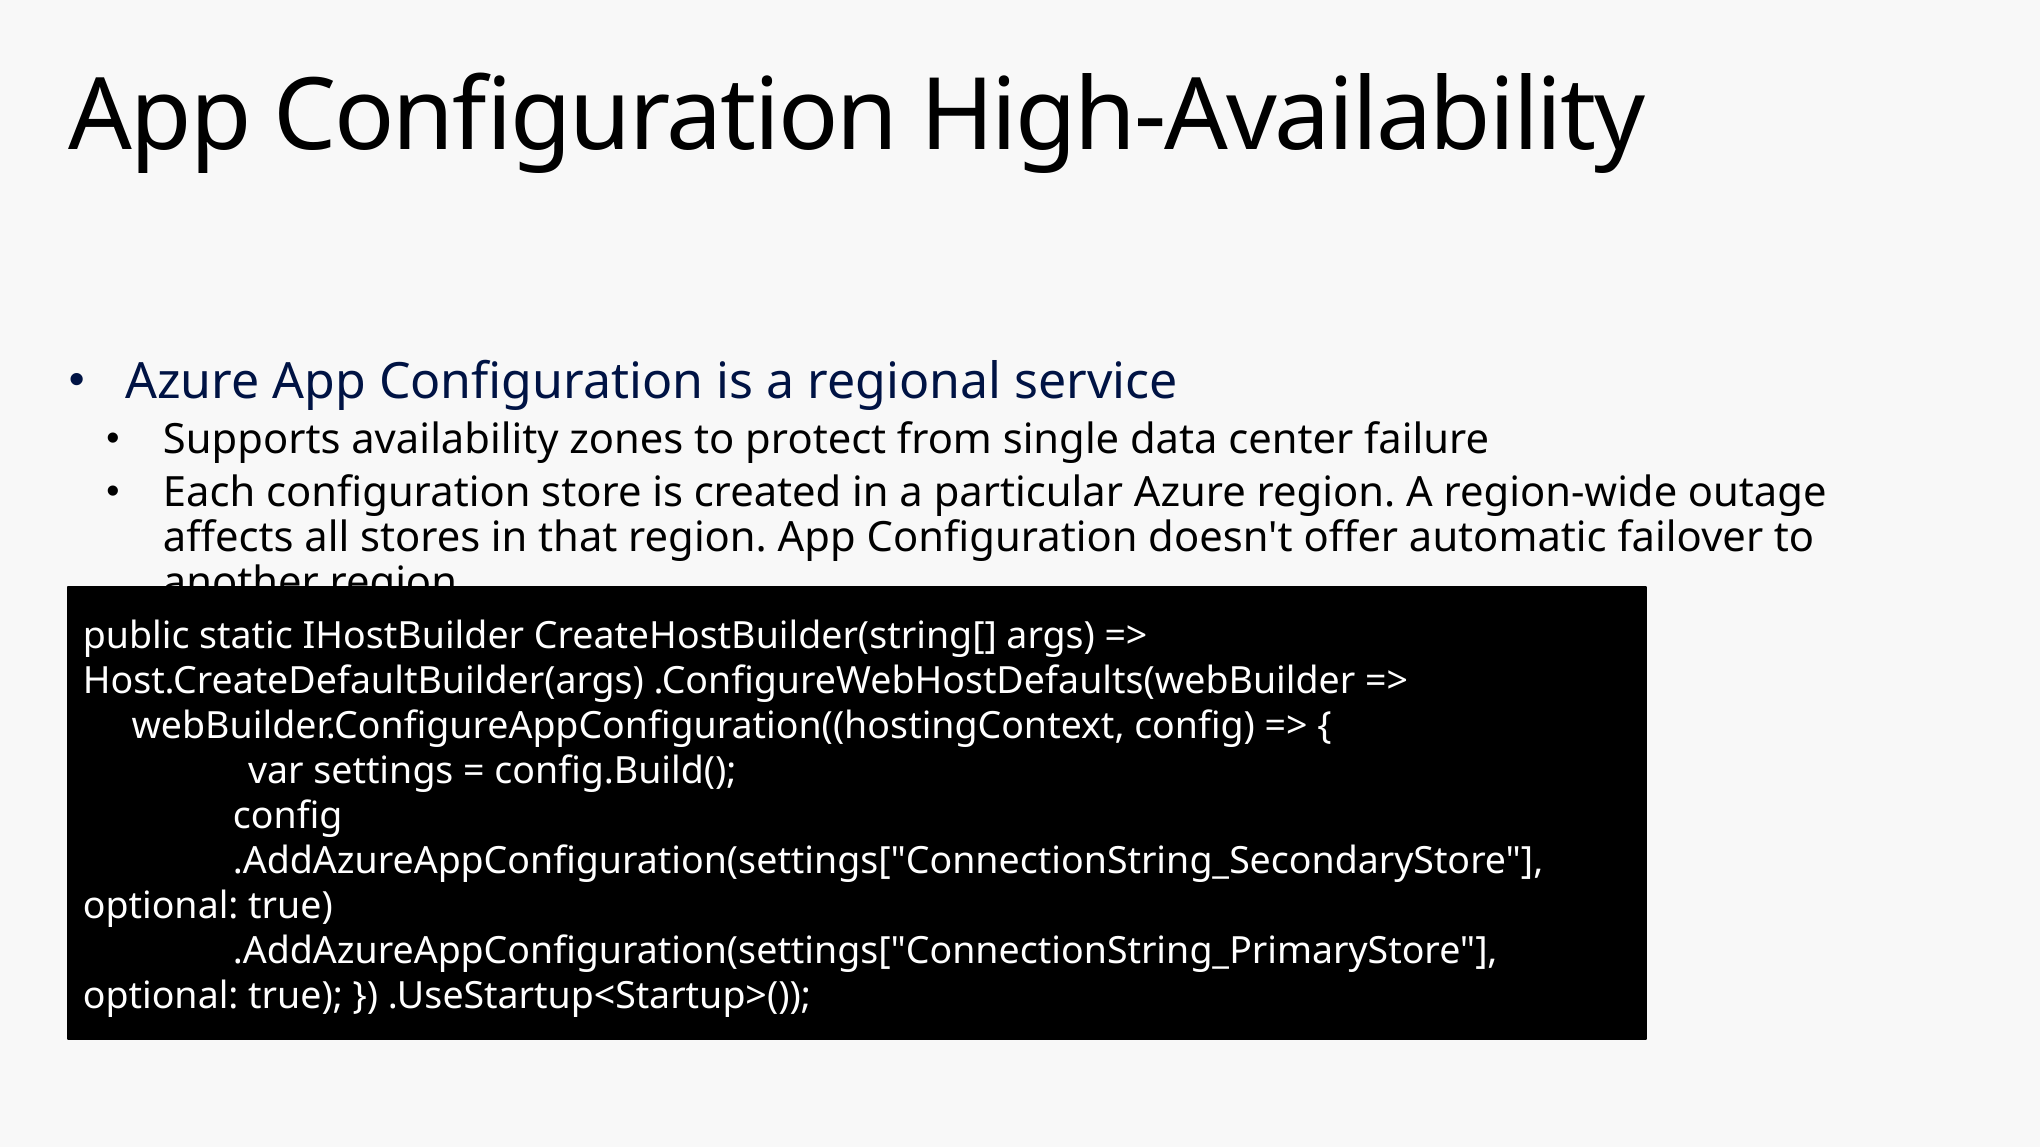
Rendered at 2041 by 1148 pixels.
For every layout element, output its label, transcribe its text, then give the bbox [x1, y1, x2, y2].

list Azure App Configuration is a regional service Supports availability zones to protect from single data center failure Each configuration store is created in a particular Azure region. A region-wide outage affects all stores in that region. App Configuration doesn't offer automatic failover to another region. [45, 339, 1971, 648]
text_box public static IHostBuilder CreateHostBuilder(string[] args) => Host.CreateDefaultBuilder(args) .ConfigureWebHostDefaults(webBuilder => webBuilder.ConfigureAppConfiguration((hostingContext, config) => { var settings = config.Build(); config .AddAzureAppConfiguration(settings["ConnectionString_SecondaryStore"], optional: true) .AddAzureAppConfiguration(settings["ConnectionString_PrimaryStore"], optional: true); }) .UseStartup<Startup>()); [67, 586, 1647, 1040]
title App Configuration High-Availability [45, 48, 1971, 199]
